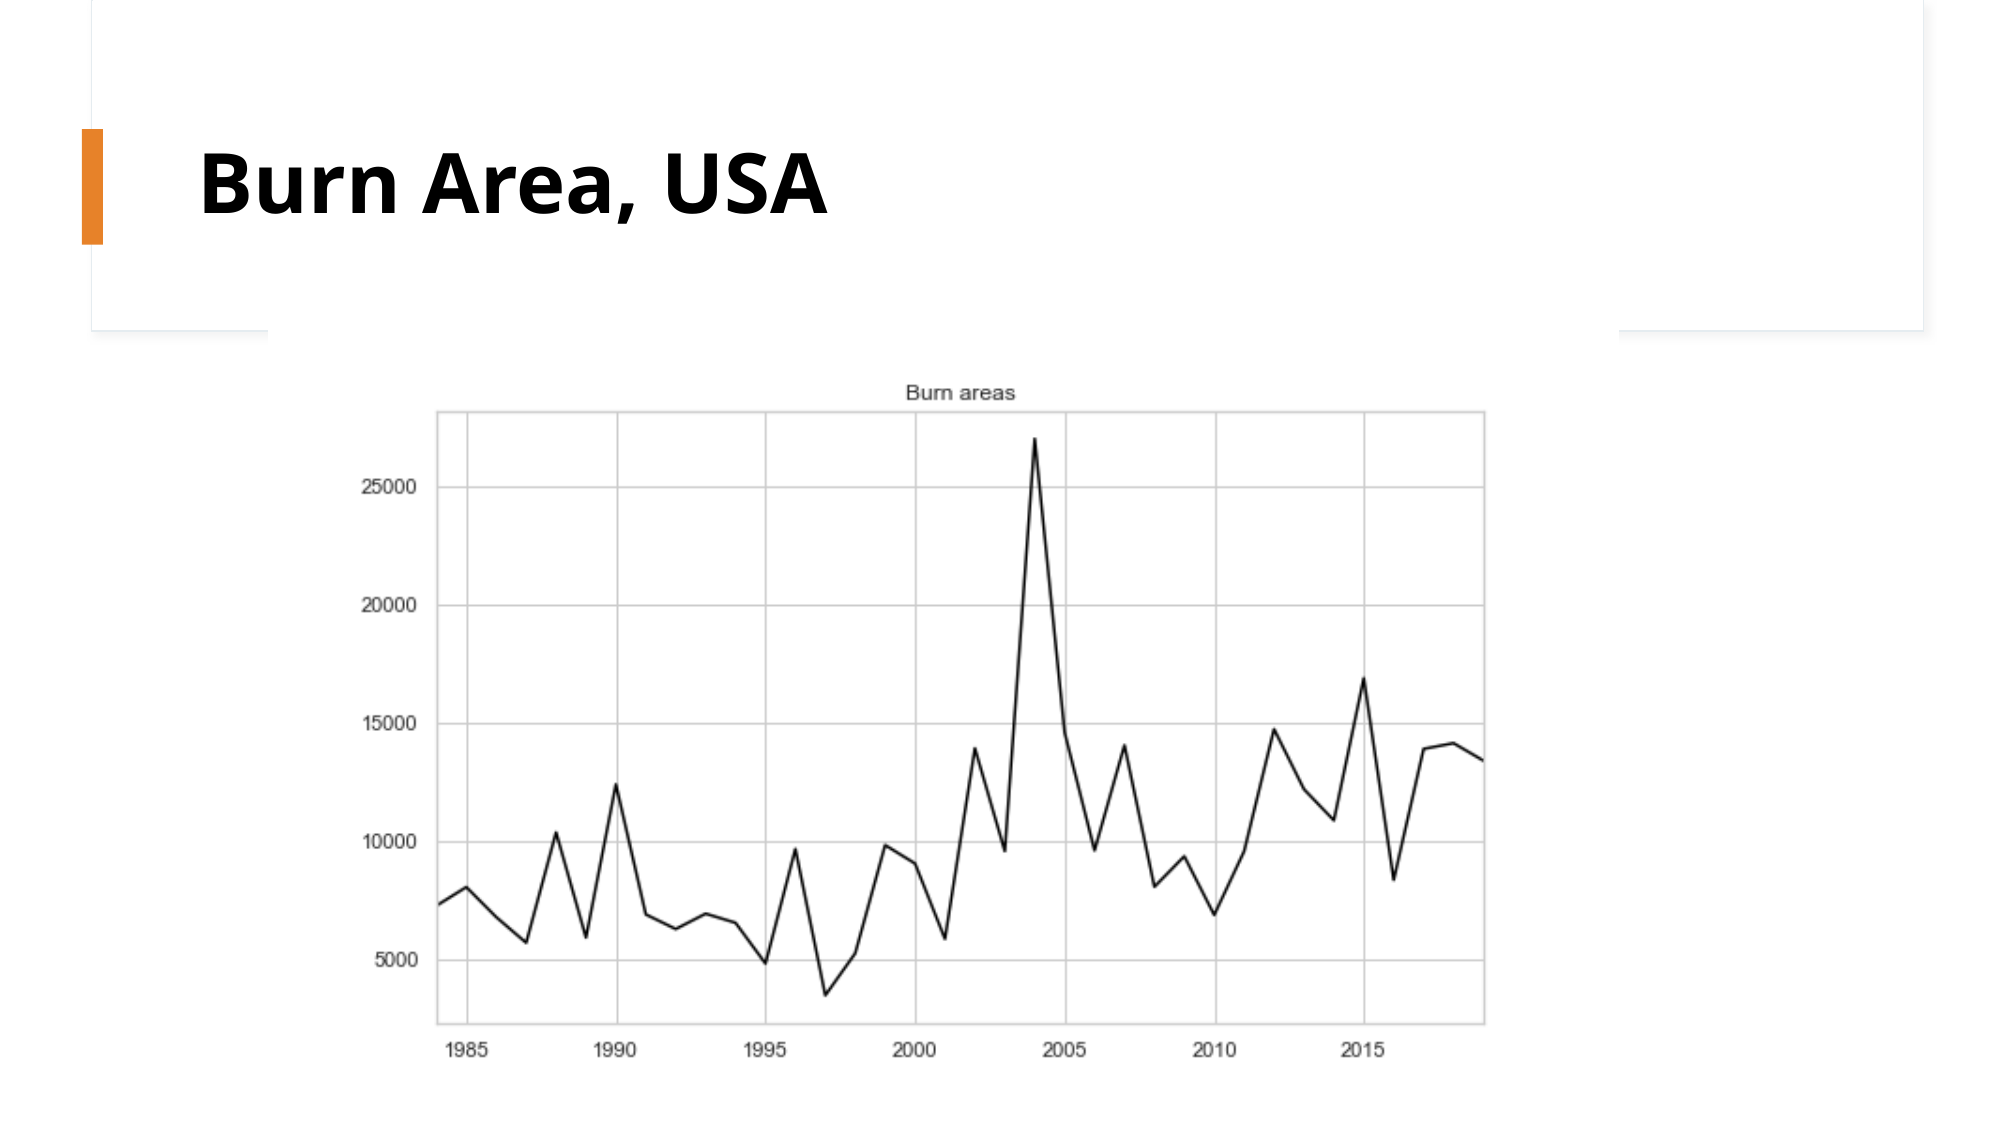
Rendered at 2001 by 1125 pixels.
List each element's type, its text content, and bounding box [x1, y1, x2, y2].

title Burn Area, USA [183, 90, 1851, 284]
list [268, 314, 1619, 1125]
